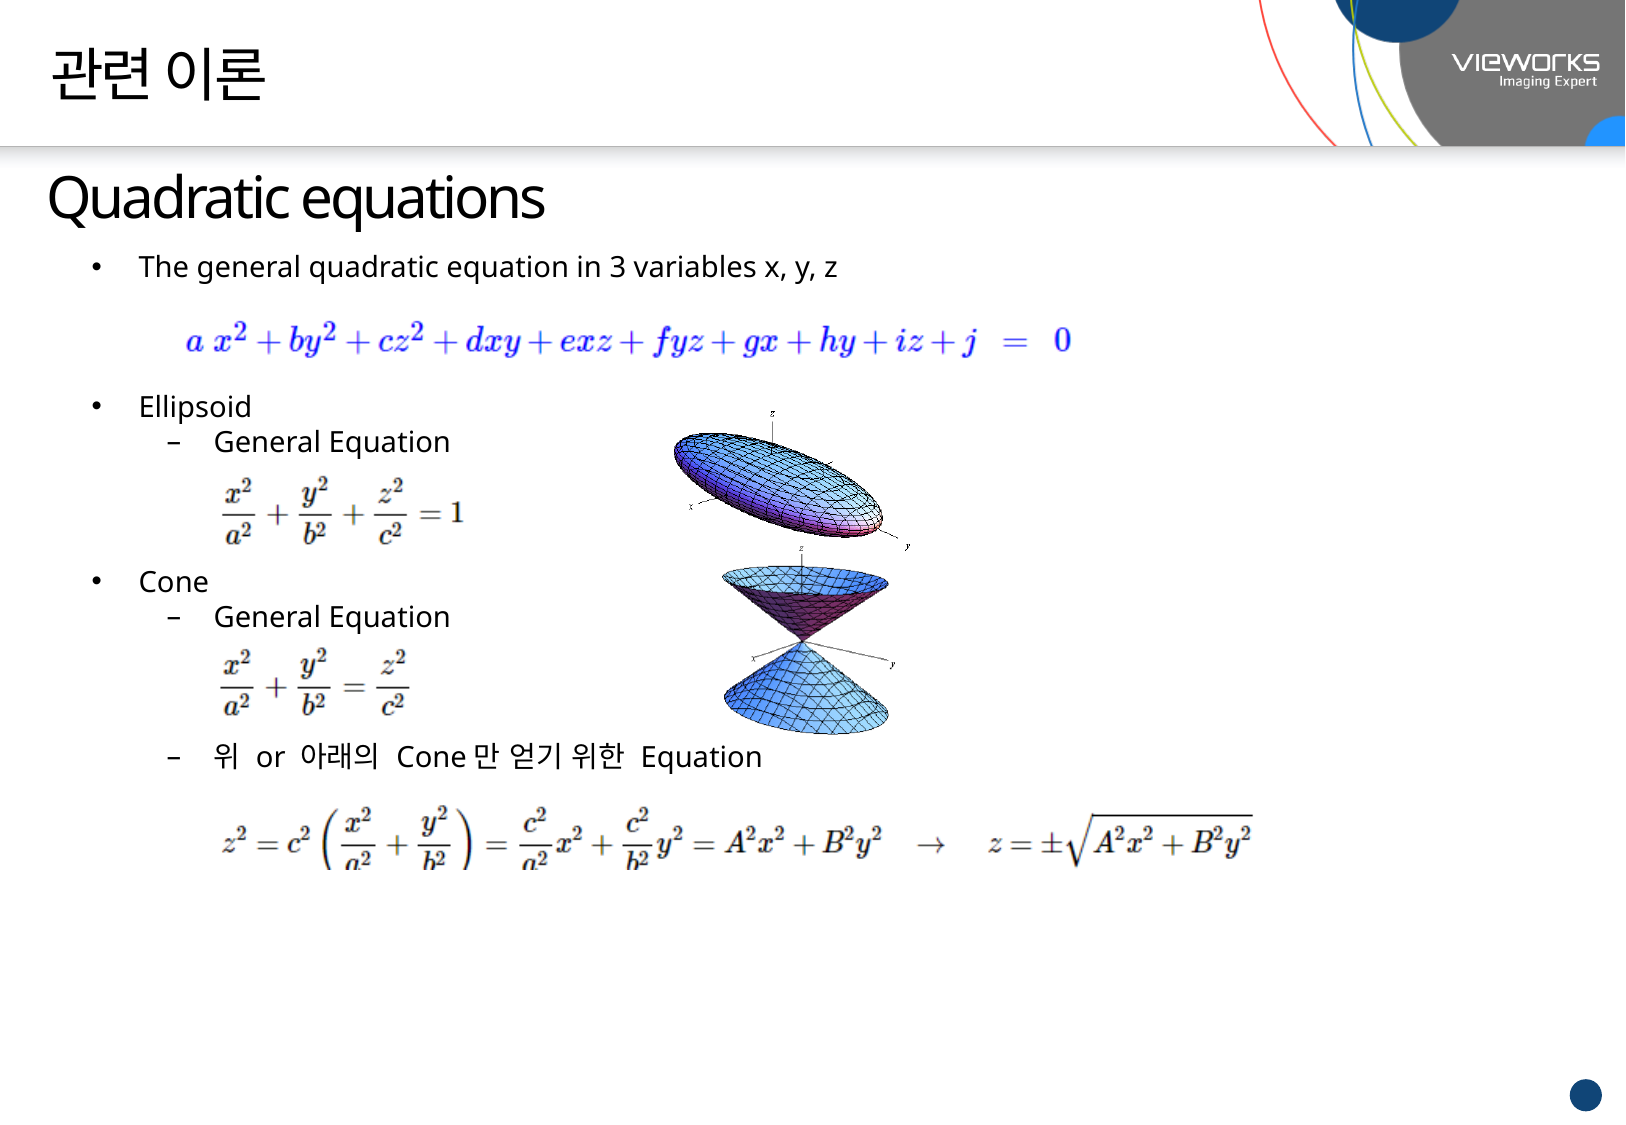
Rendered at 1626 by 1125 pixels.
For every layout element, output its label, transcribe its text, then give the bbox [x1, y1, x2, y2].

text_box The general quadratic equation in 3 variables x, y, z Ellipsoid General Equation Cone General Equation 위 or 아래의 Cone만 얻기 위한 Equation [76, 241, 1593, 816]
picture [669, 408, 920, 737]
picture [209, 470, 476, 562]
picture [209, 793, 1264, 871]
title 관련 이론 [35, 24, 1498, 123]
picture [1255, 0, 1625, 146]
picture [216, 640, 419, 726]
text_box Quadratic equations [31, 152, 801, 238]
picture [174, 315, 1080, 367]
